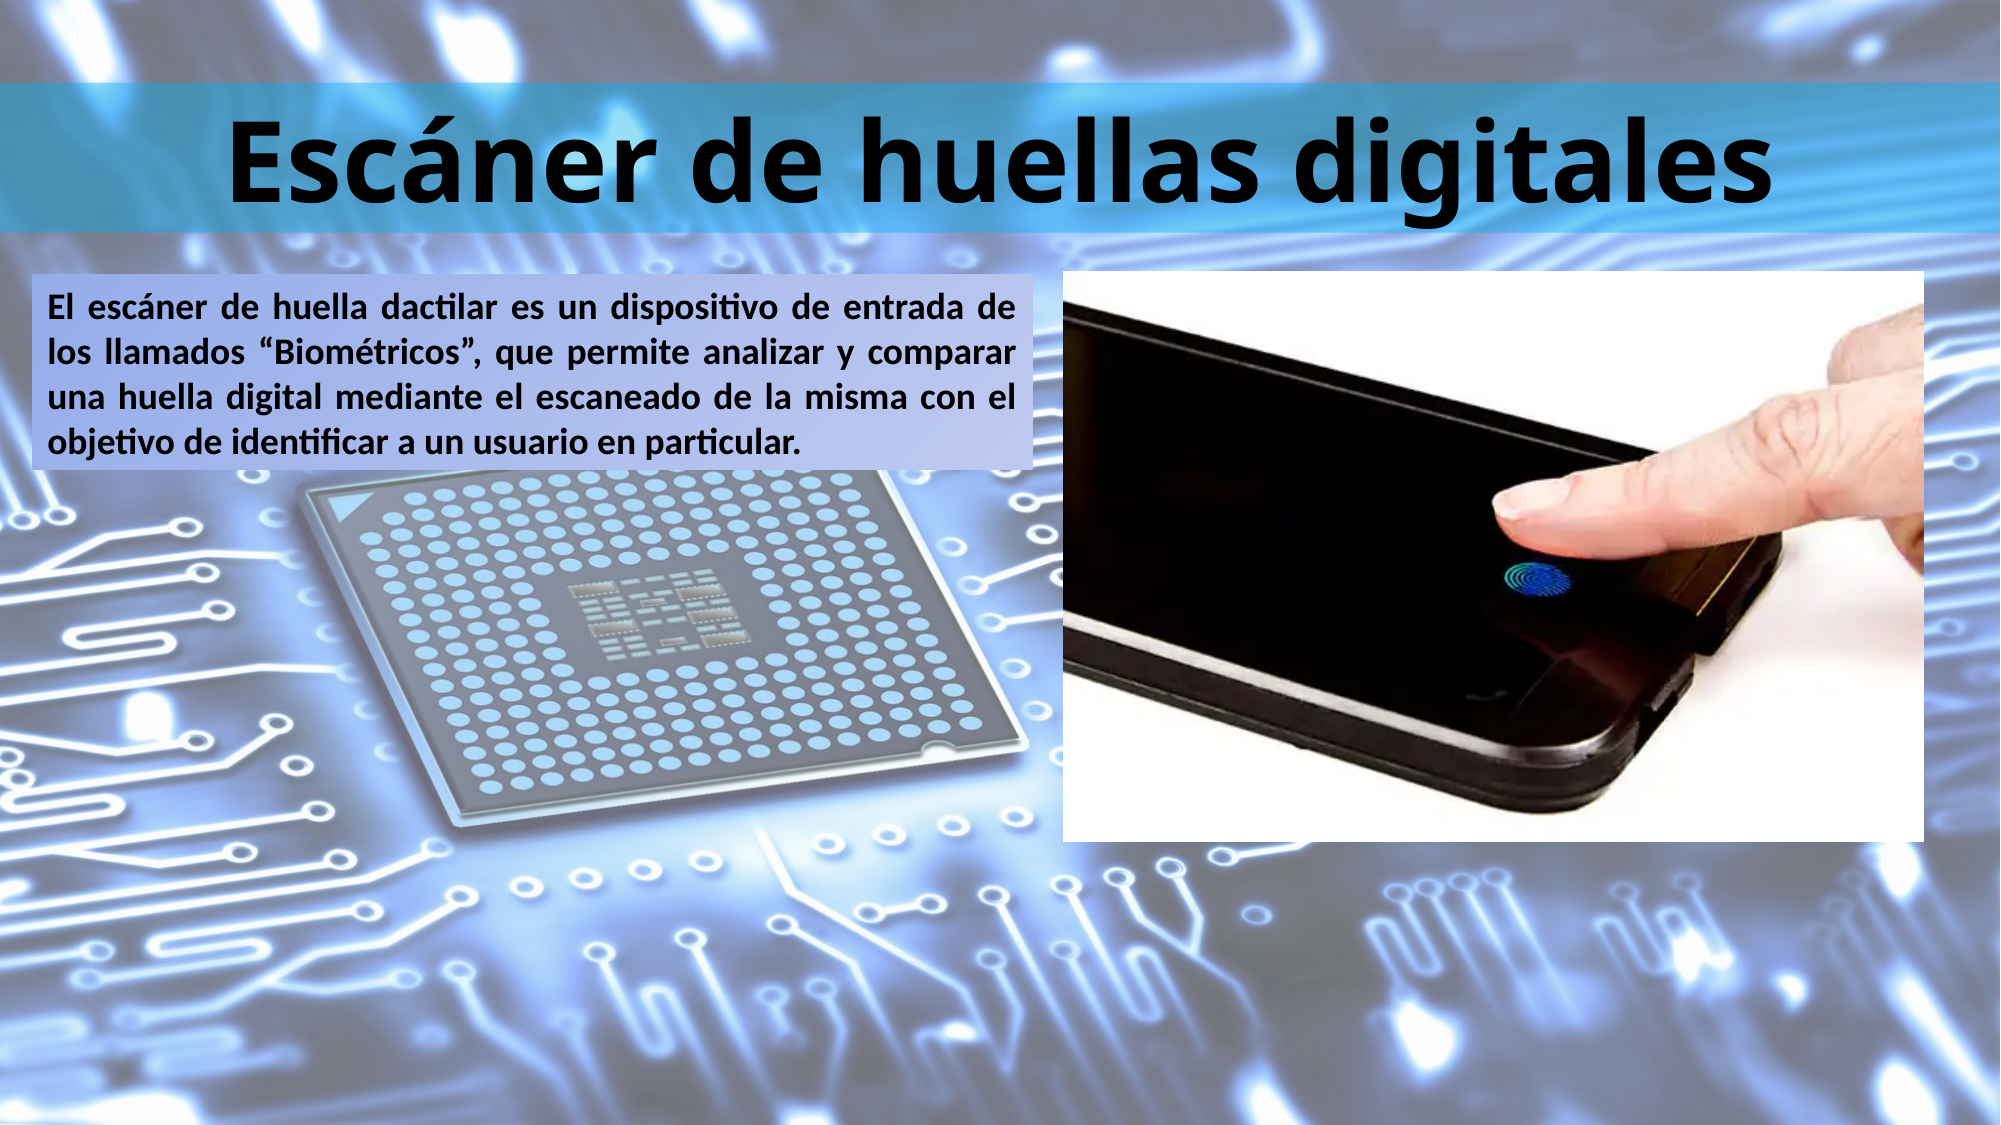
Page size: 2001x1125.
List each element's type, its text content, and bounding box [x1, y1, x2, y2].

picture [1063, 271, 1924, 842]
text_box Escáner de huellas digitales [0, 82, 2000, 233]
text_box El escáner de huella dactilar es un dispositivo de entrada de los llamados “Biométricos”, que permite analizar y comparar una huella digital mediante el escaneado de la misma con el objetivo de identificar a un usuario en particular. [32, 274, 1033, 470]
